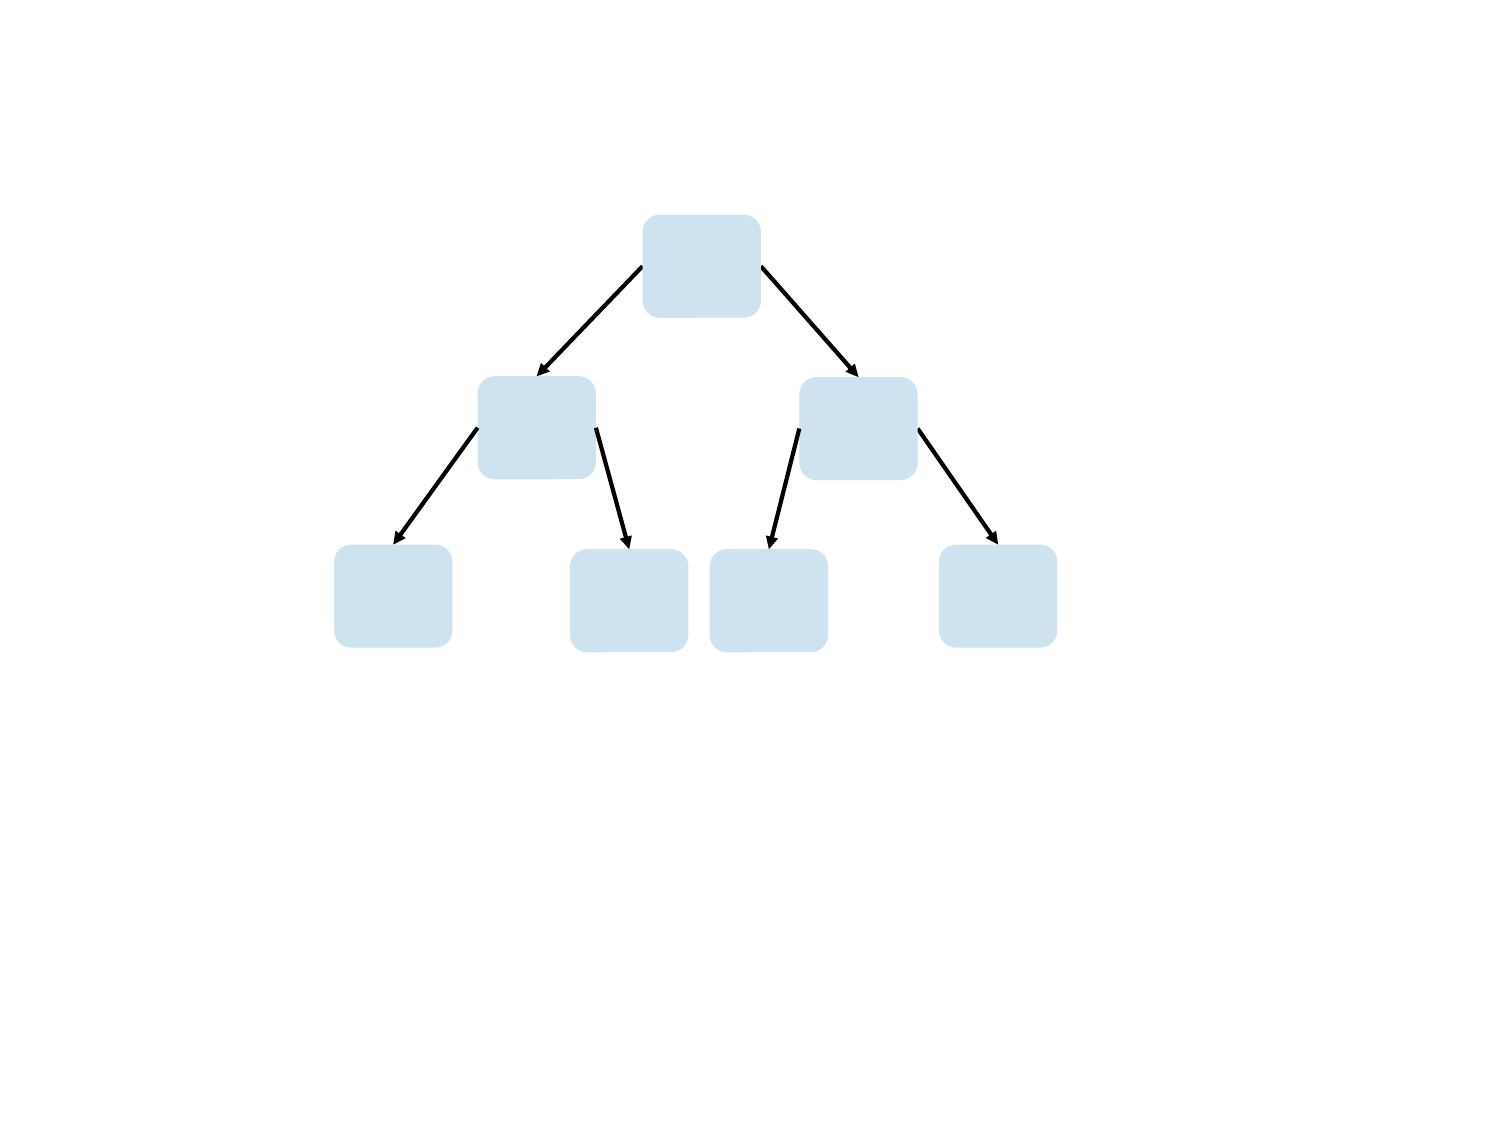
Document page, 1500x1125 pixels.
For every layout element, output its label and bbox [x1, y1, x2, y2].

text_box [333, 214, 1058, 653]
